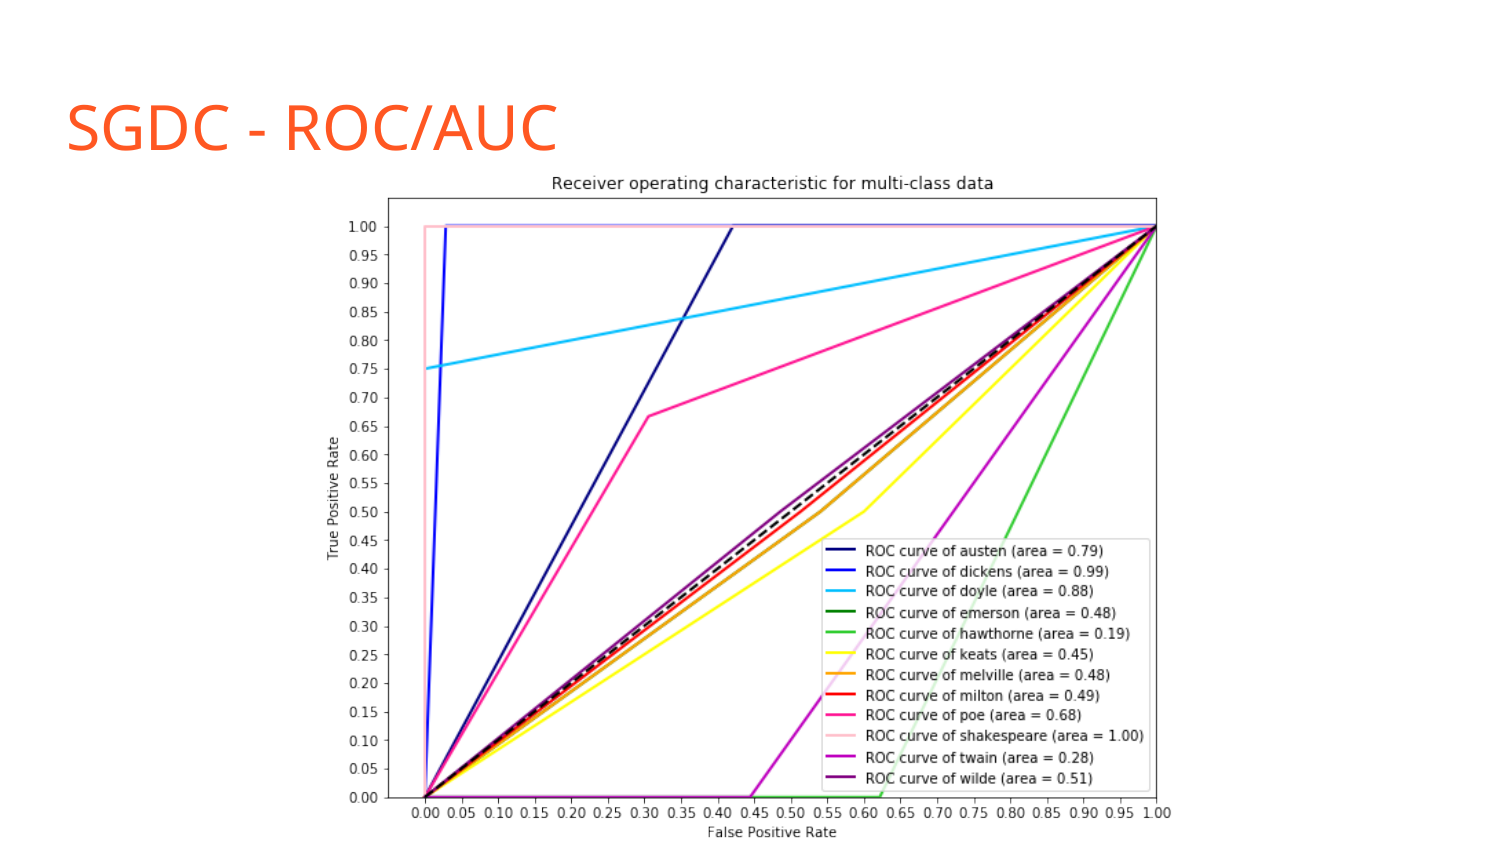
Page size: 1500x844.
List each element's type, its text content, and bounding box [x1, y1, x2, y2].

picture [318, 166, 1182, 844]
title SGDC - ROC/AUC [51, 72, 1449, 167]
